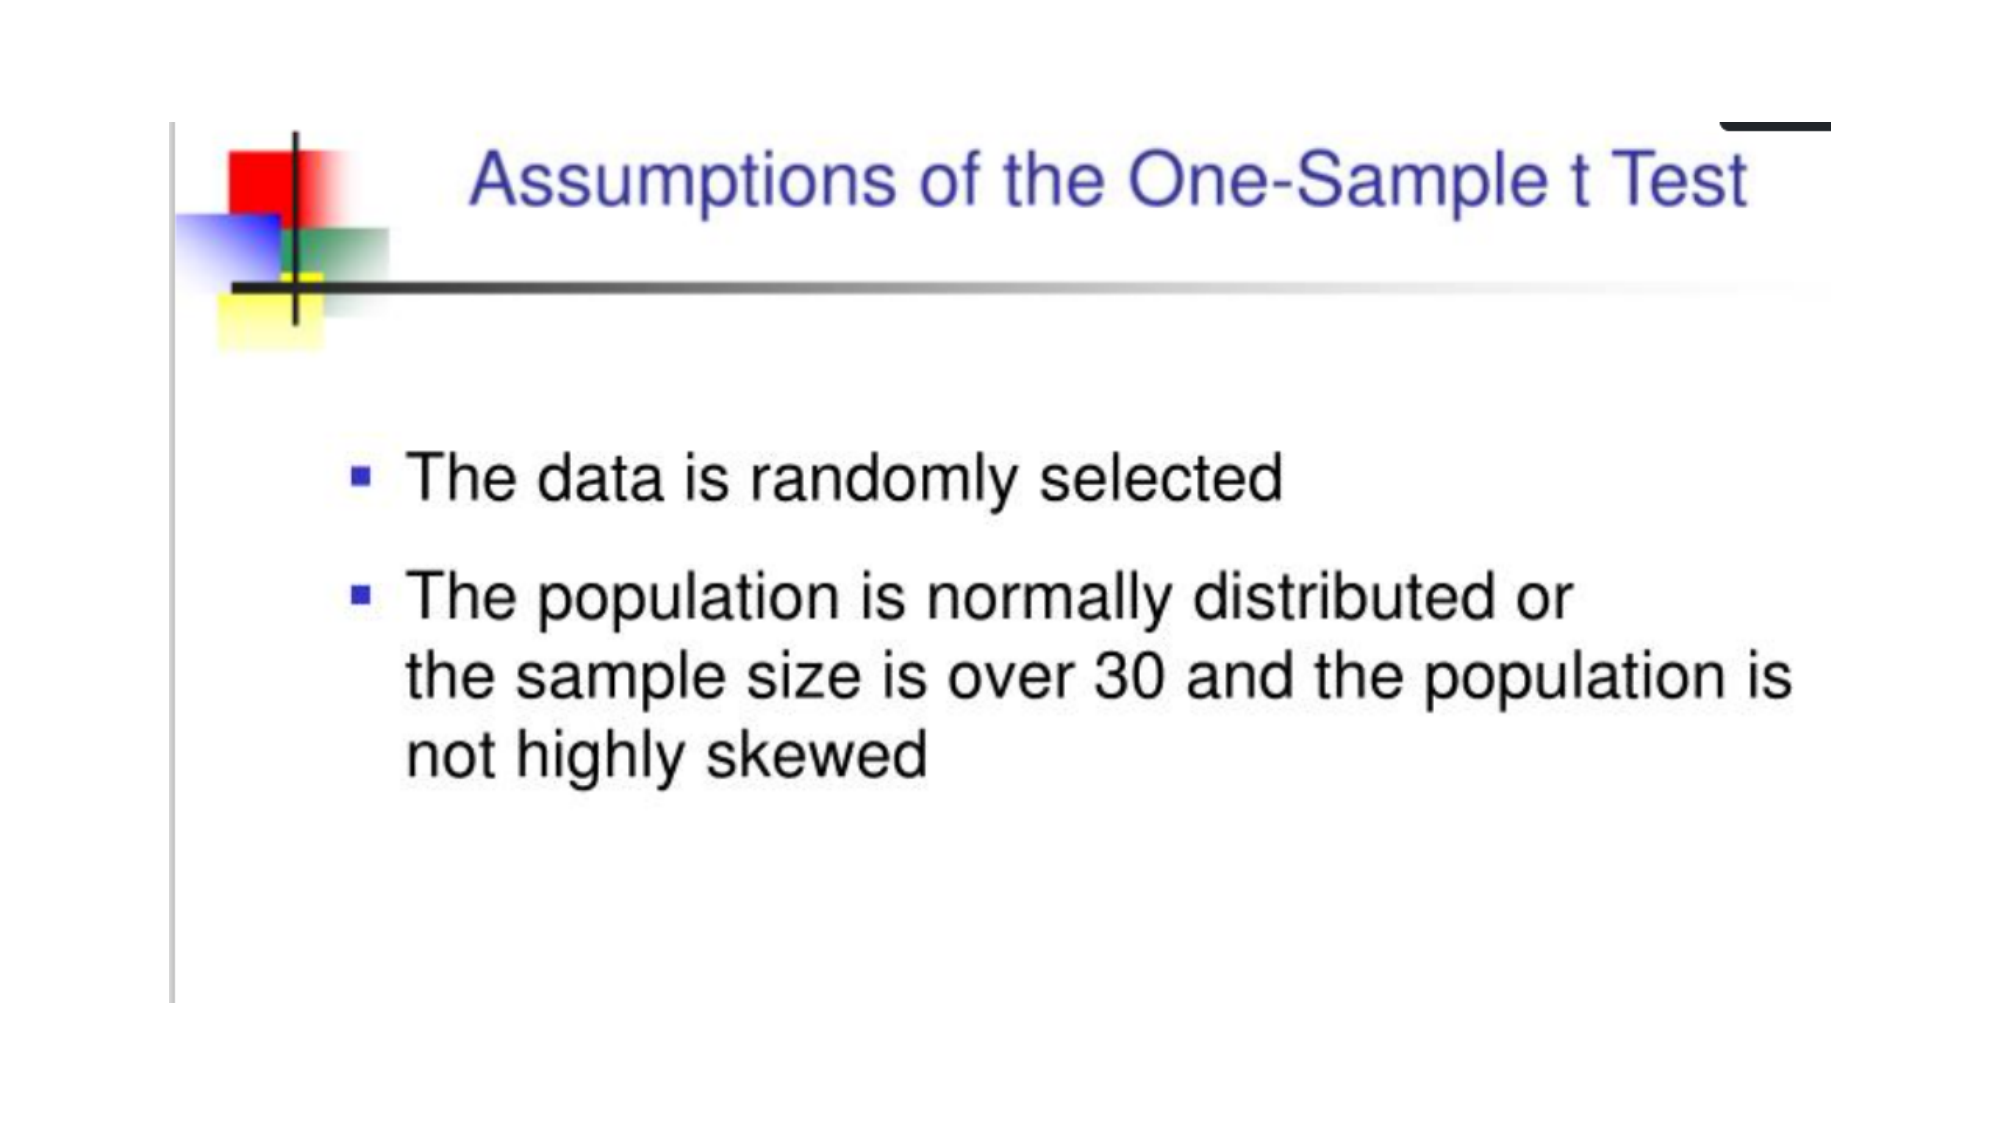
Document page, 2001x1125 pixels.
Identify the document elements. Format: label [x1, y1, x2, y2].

picture [168, 122, 1832, 1003]
